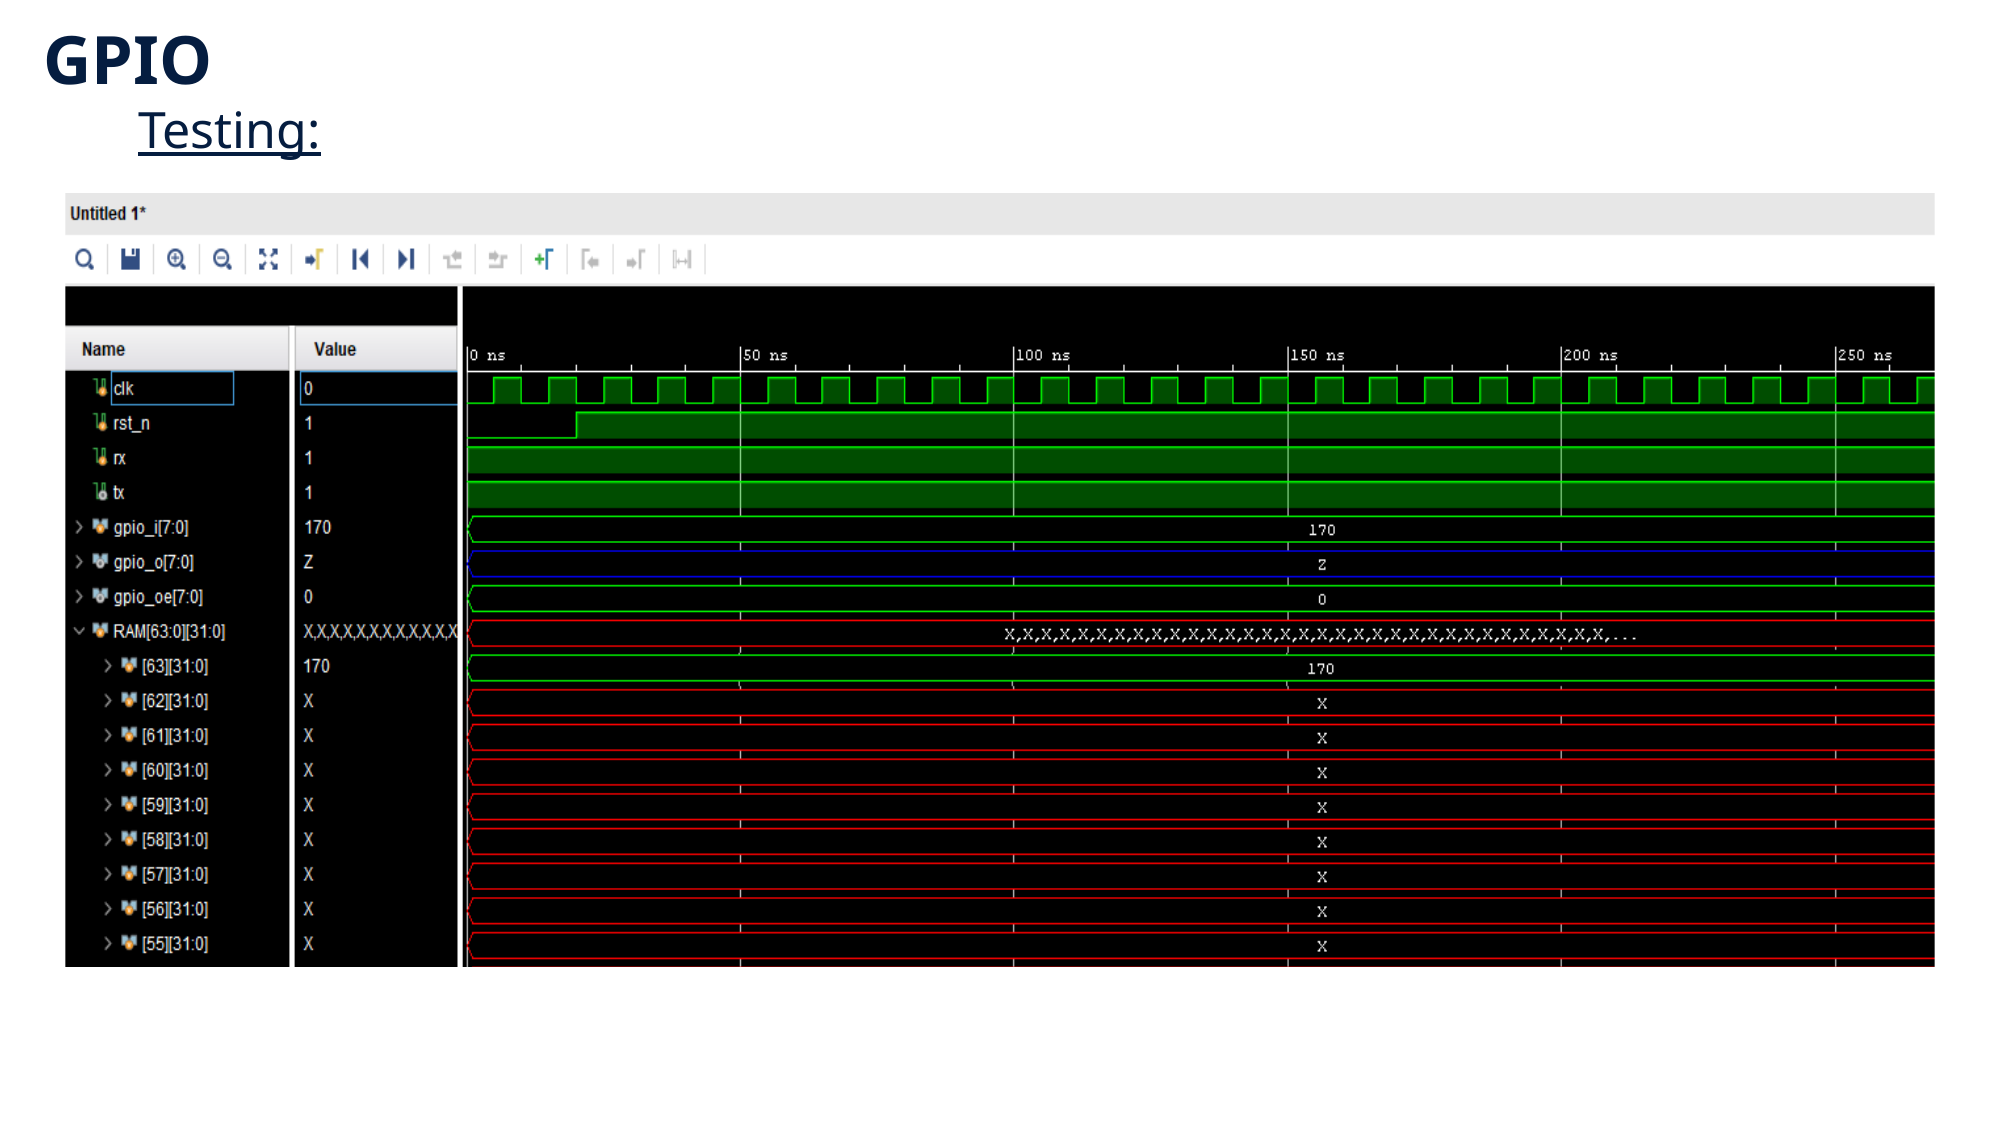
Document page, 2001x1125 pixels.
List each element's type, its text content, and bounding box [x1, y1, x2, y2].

picture [64, 192, 1936, 968]
text_box Testing: [123, 97, 1596, 184]
text_box GPIO [28, 10, 1229, 105]
